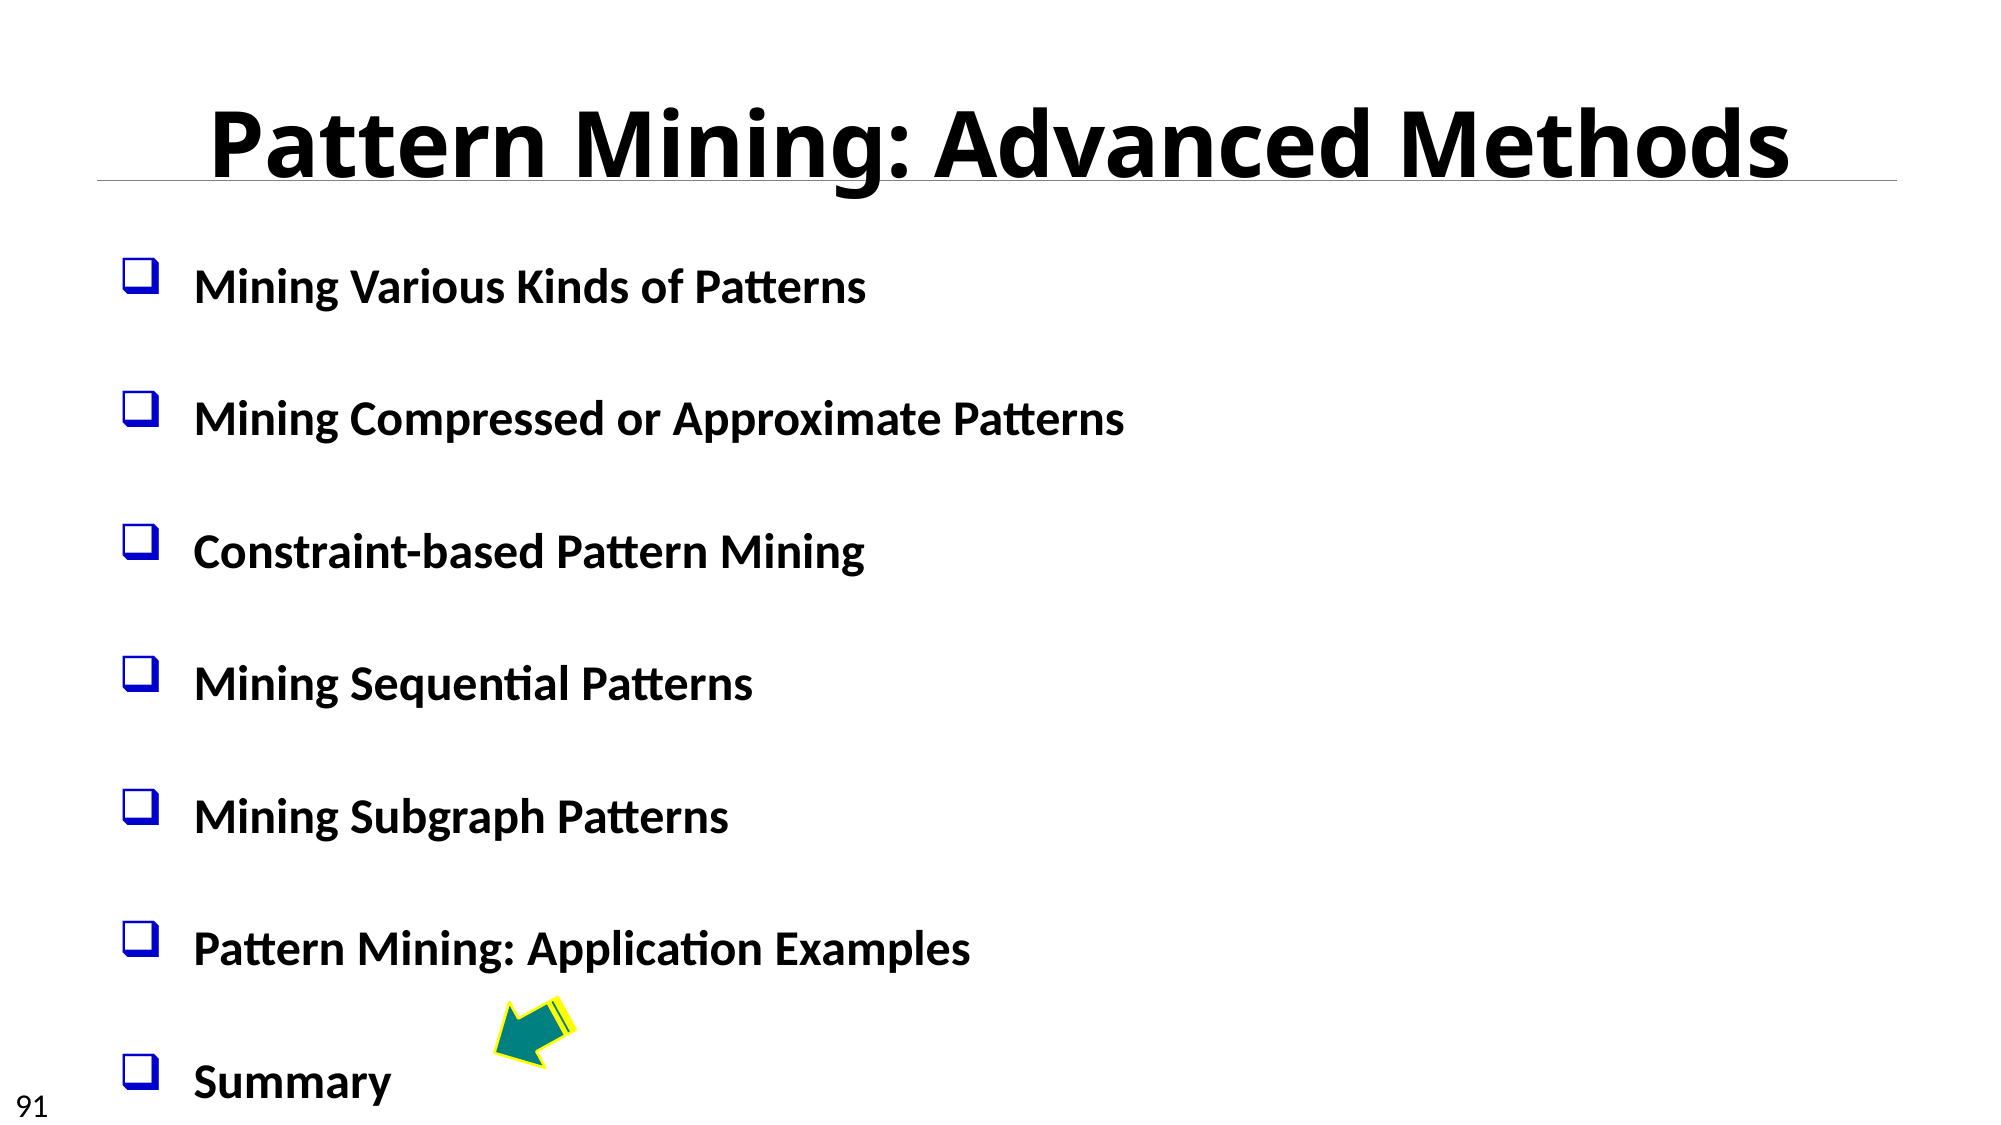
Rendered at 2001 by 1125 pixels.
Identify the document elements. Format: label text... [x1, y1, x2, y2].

list Mining Various Kinds of Patterns Mining Compressed or Approximate Patterns Constraint-based Pattern Mining Mining Sequential Patterns Mining Subgraph Patterns Pattern Mining: Application Examples Summary [103, 185, 1832, 1100]
title Pattern Mining: Advanced Methods [0, 0, 2000, 173]
text_box [493, 995, 577, 1070]
